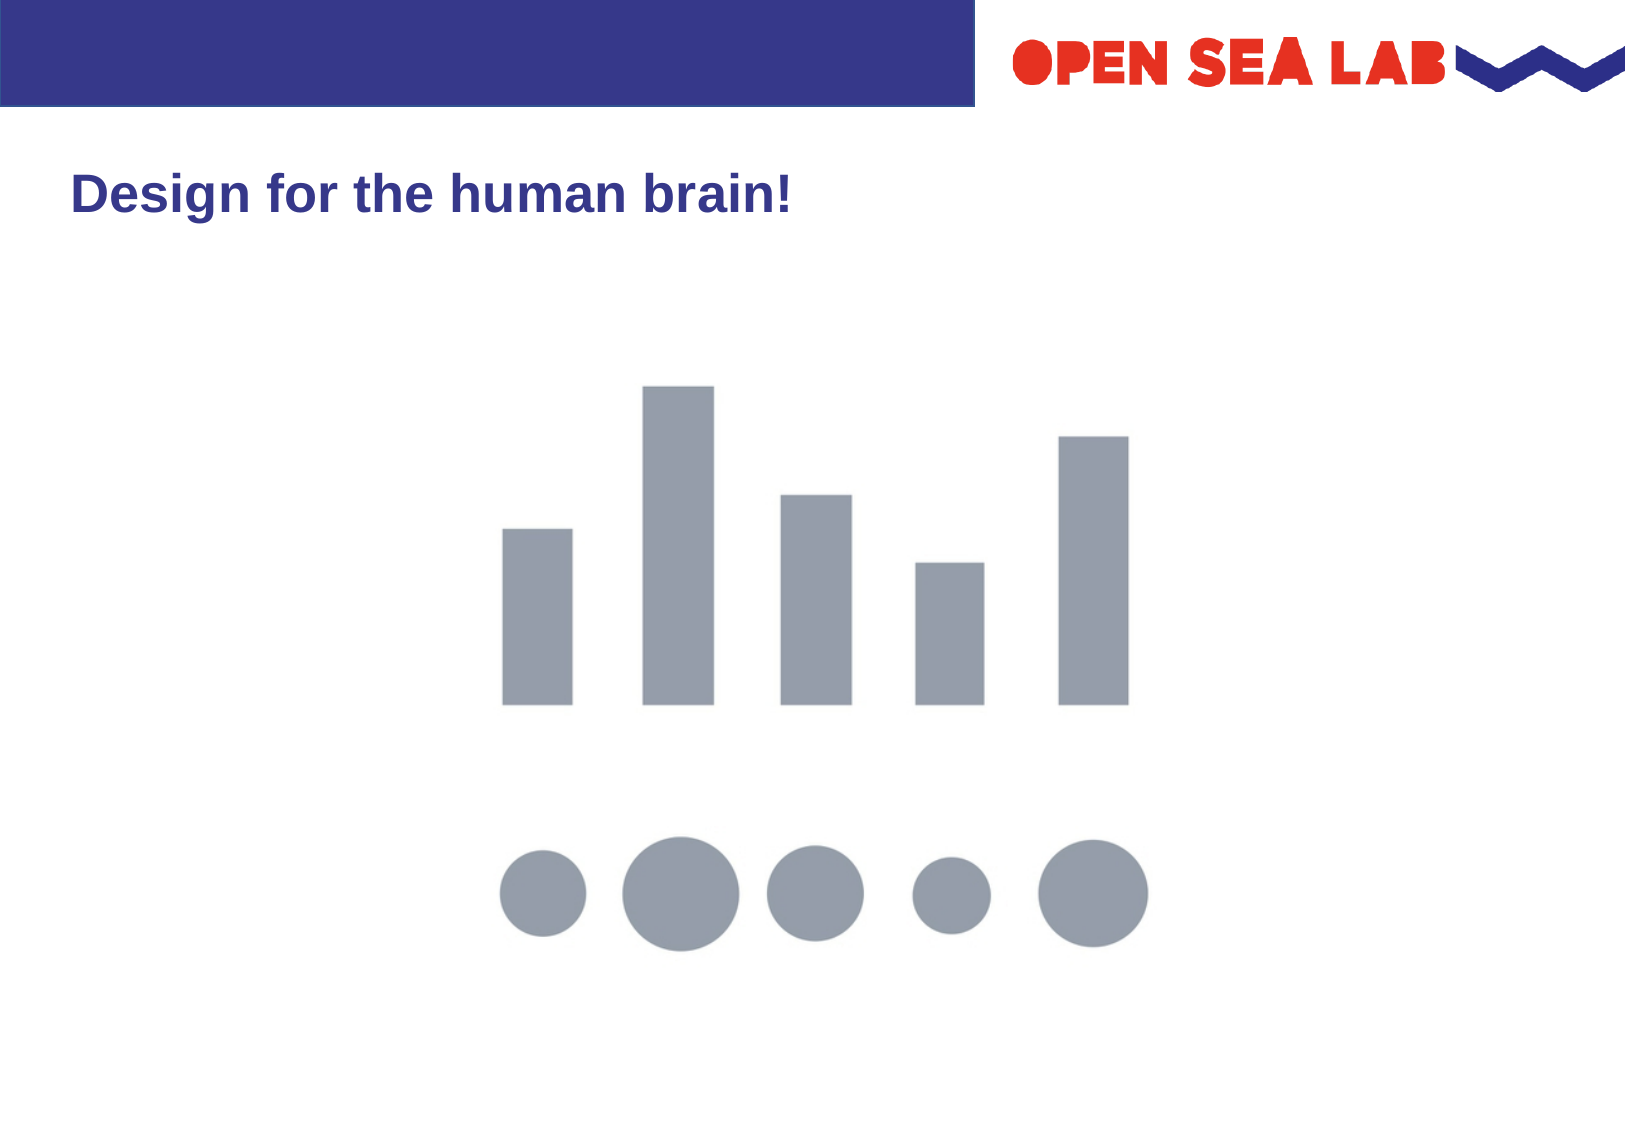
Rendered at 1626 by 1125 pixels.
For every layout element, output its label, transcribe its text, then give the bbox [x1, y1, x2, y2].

text_box [0, 0, 975, 107]
title Design for the human brain! [55, 134, 1527, 232]
picture [343, 343, 1287, 1010]
picture [1012, 37, 1625, 92]
